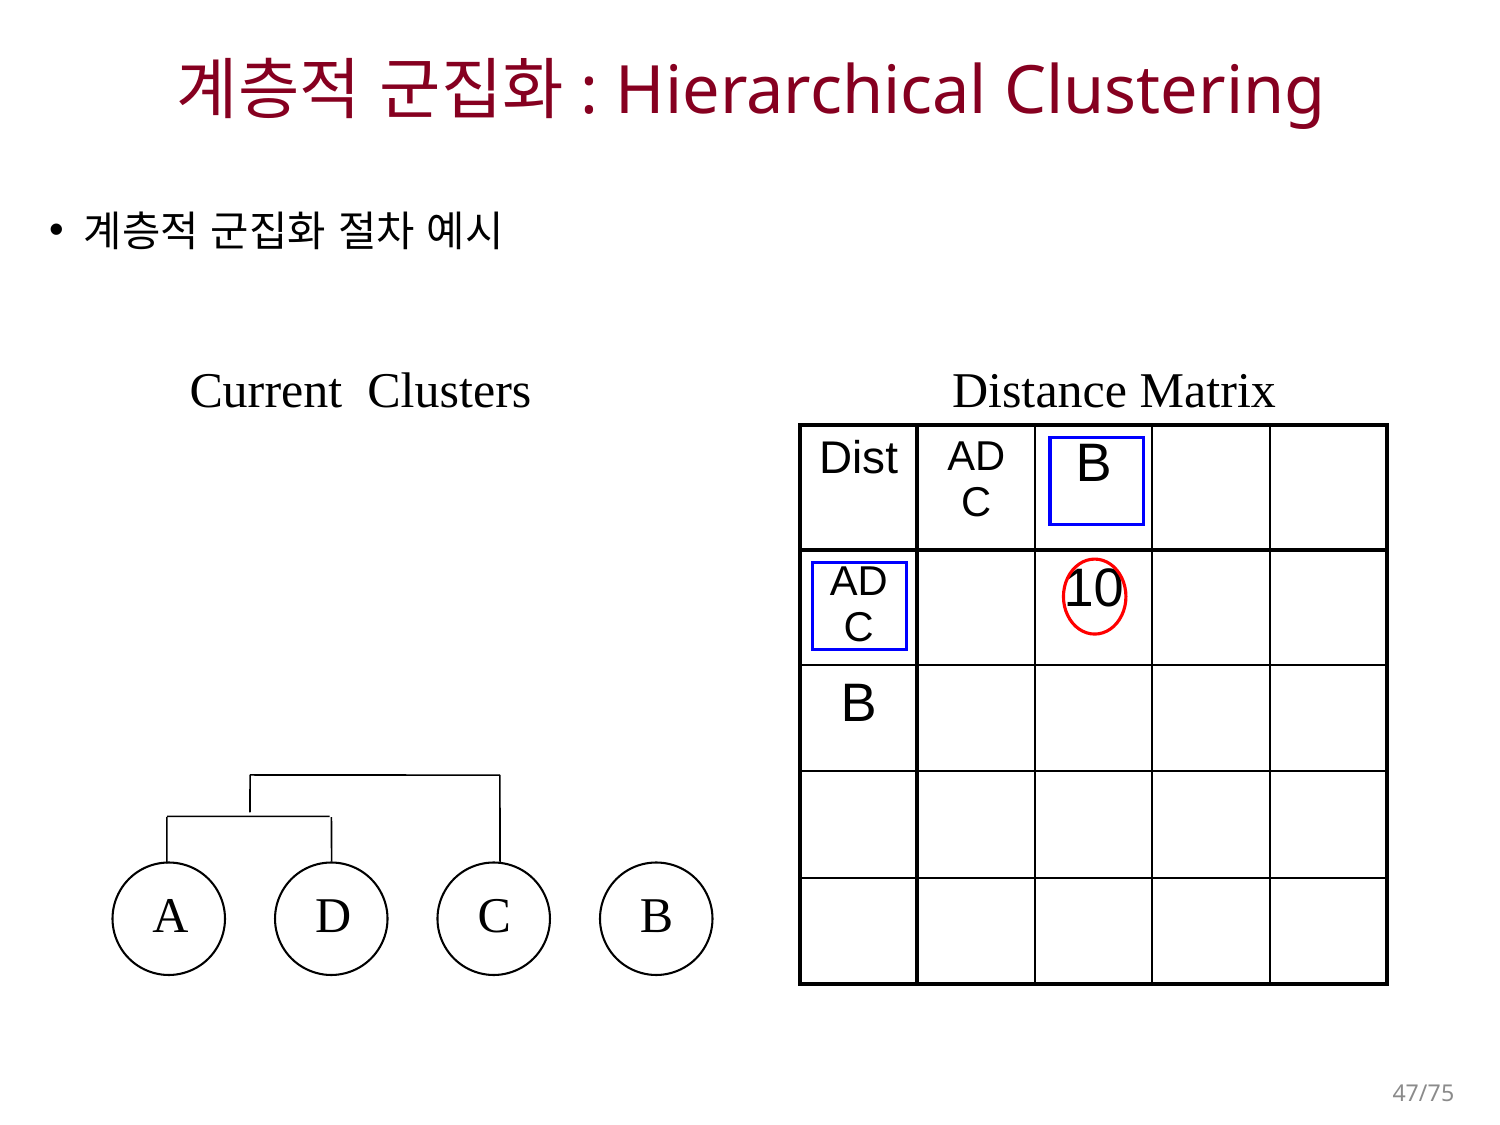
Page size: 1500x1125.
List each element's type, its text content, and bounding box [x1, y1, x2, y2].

table_cell B [802, 666, 915, 770]
table_header B [1036, 427, 1151, 548]
table_cell [919, 552, 1034, 664]
text_box [812, 562, 907, 650]
table_cell [802, 879, 915, 982]
list 계층적 군집화 절차 예시 [34, 181, 1470, 1059]
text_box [274, 862, 388, 975]
table_cell [919, 666, 1034, 770]
table_cell ADC [802, 552, 915, 664]
table_cell [1271, 666, 1385, 770]
table_cell [1153, 552, 1269, 664]
table_header Dist [802, 427, 915, 548]
title 계층적 군집화: Hierarchical Clustering [34, 37, 1470, 147]
table_cell [1153, 666, 1269, 770]
text_box Distance Matrix [937, 349, 1292, 425]
table_cell [919, 772, 1034, 877]
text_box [112, 862, 225, 975]
table_cell [1153, 772, 1269, 877]
table_cell [1271, 879, 1385, 982]
table_cell [1036, 879, 1151, 982]
table_header [1153, 427, 1269, 548]
text_box [1063, 559, 1126, 635]
table_header ADC [919, 427, 1034, 548]
table_cell [1153, 879, 1269, 982]
slide_number 47/75 [1131, 1071, 1470, 1116]
table_cell 10 [1036, 552, 1151, 664]
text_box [437, 862, 550, 975]
table_cell [1271, 552, 1385, 664]
text_box Current Clusters [174, 349, 547, 425]
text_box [599, 862, 713, 975]
table_cell [919, 879, 1034, 982]
table_cell [802, 772, 915, 877]
table_header [1271, 427, 1385, 548]
table_cell [1271, 772, 1385, 877]
text_box [1049, 437, 1144, 525]
table_cell [1036, 666, 1151, 770]
table_cell [1036, 772, 1151, 877]
